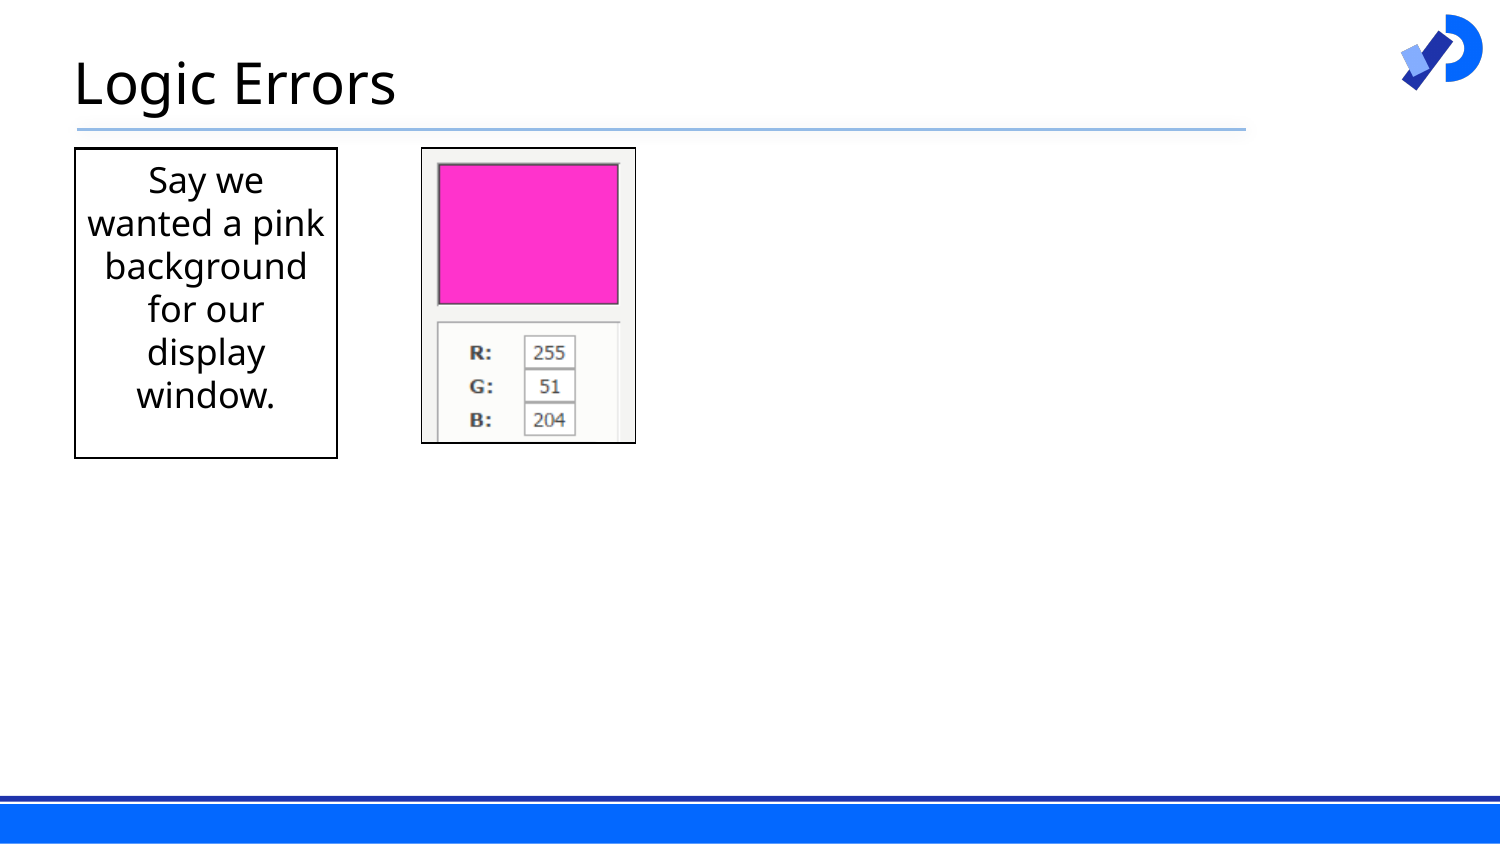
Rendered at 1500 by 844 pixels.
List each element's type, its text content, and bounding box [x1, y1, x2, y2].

picture [422, 148, 635, 443]
text_box Say we wanted a pink background for our display window. [75, 148, 338, 458]
title Logic Errors [64, 0, 1341, 126]
picture [1398, 9, 1485, 96]
